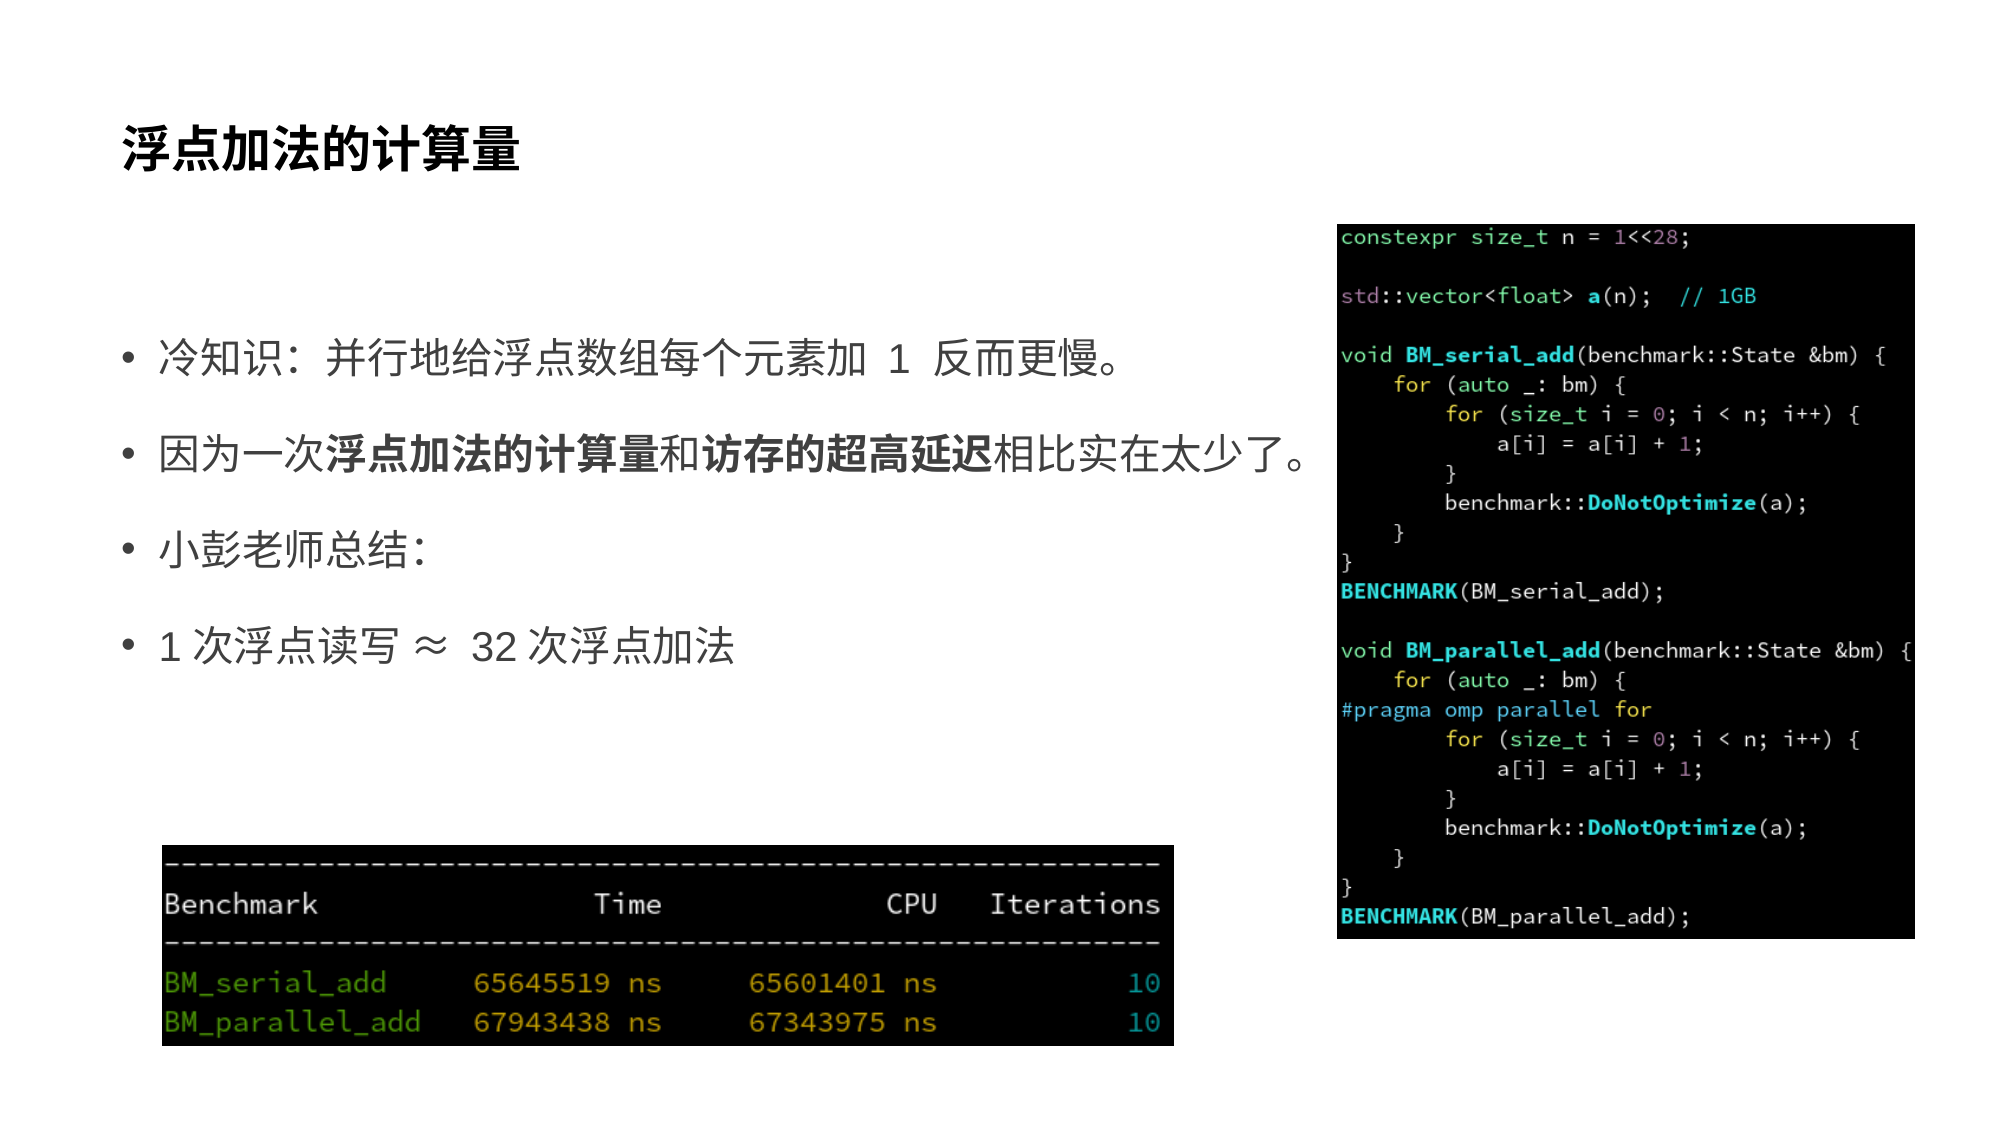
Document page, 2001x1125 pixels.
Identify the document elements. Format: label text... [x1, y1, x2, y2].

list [1337, 224, 1915, 939]
picture [162, 845, 1174, 1046]
title 浮点加法的计算量 [106, 42, 1832, 260]
list 冷知识：并行地给浮点数组每个元素加 1 反而更慢。 因为一次浮点加法的计算量和访存的超高延迟相比实在太少了。 小彭老师总结： 1次浮点读写 ≈ 32次浮点加法 [106, 299, 1358, 1014]
